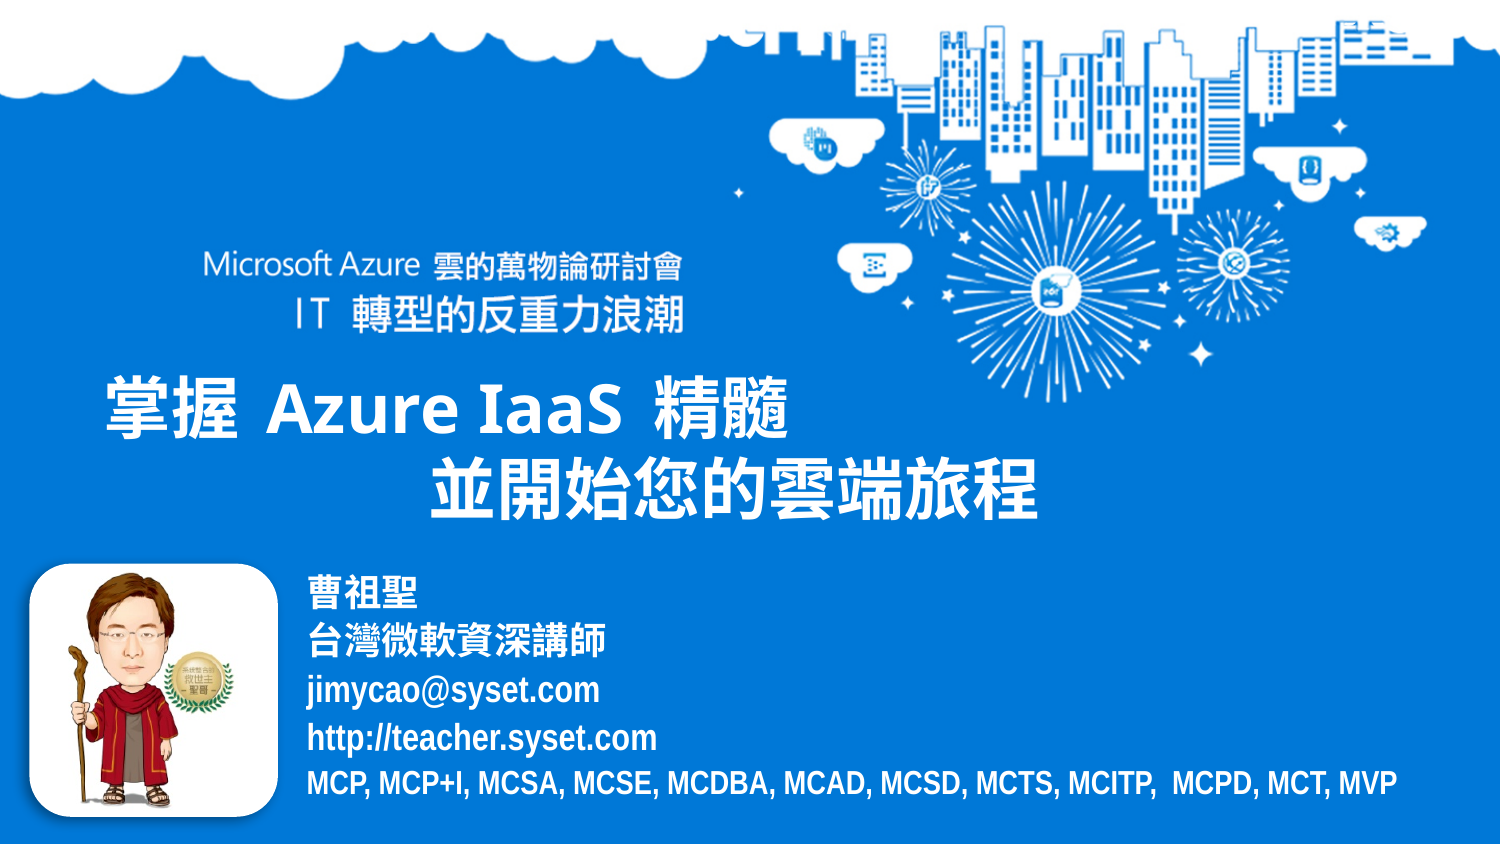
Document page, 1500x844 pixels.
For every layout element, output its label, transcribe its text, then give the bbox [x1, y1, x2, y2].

picture [0, 0, 1500, 844]
title 掌握 Azure IaaS 精髓 並開始您的雲端旅程 [88, 356, 1418, 538]
text_box 曹祖聖 台灣微軟資深講師 jimycao@syset.com http://teacher.syset.com MCP, MCP+I, MCSA, MCSE, MCDBA, MCAD, MCSD, MCTS, MCITP, MCPD, MCT, MVP [291, 567, 1418, 818]
